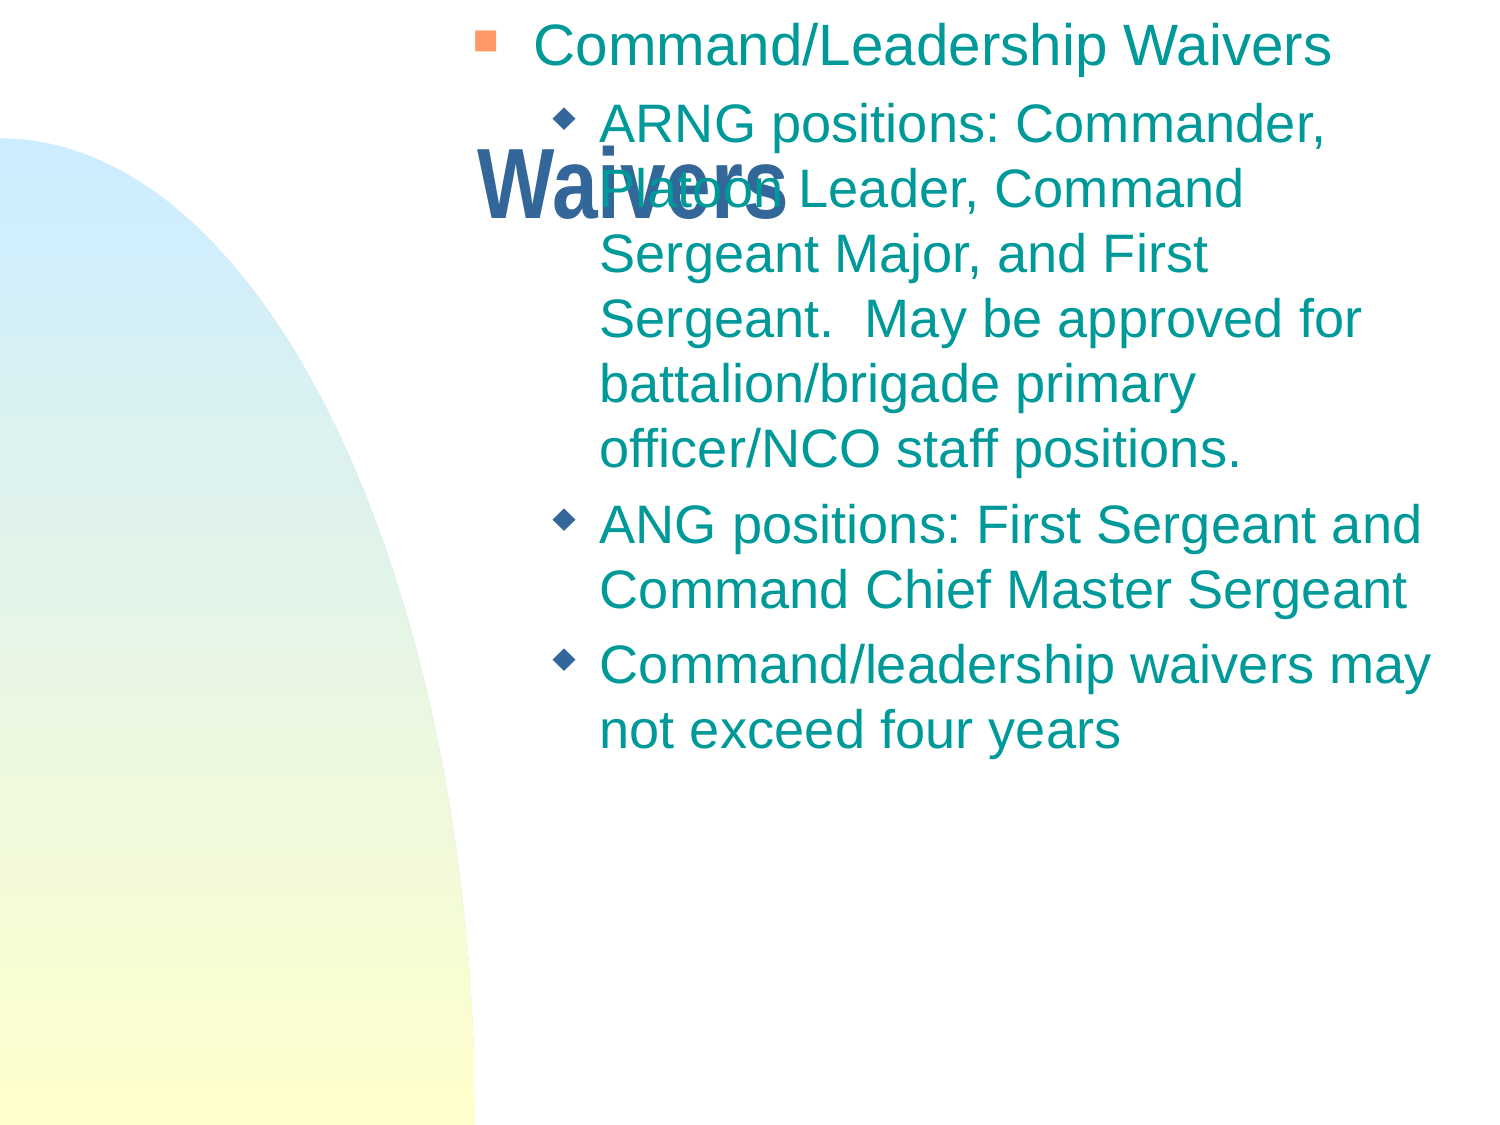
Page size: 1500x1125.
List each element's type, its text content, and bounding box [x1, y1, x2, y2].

list Command/Leadership Waivers ARNG positions: Commander, Platoon Leader, Command Sergeant Major, and First Sergeant. May be approved for battalion/brigade primary officer/NCO staff positions. ANG positions: First Sergeant and Command Chief Master Sergeant Command/leadership waivers may not exceed four years [462, 0, 1463, 675]
